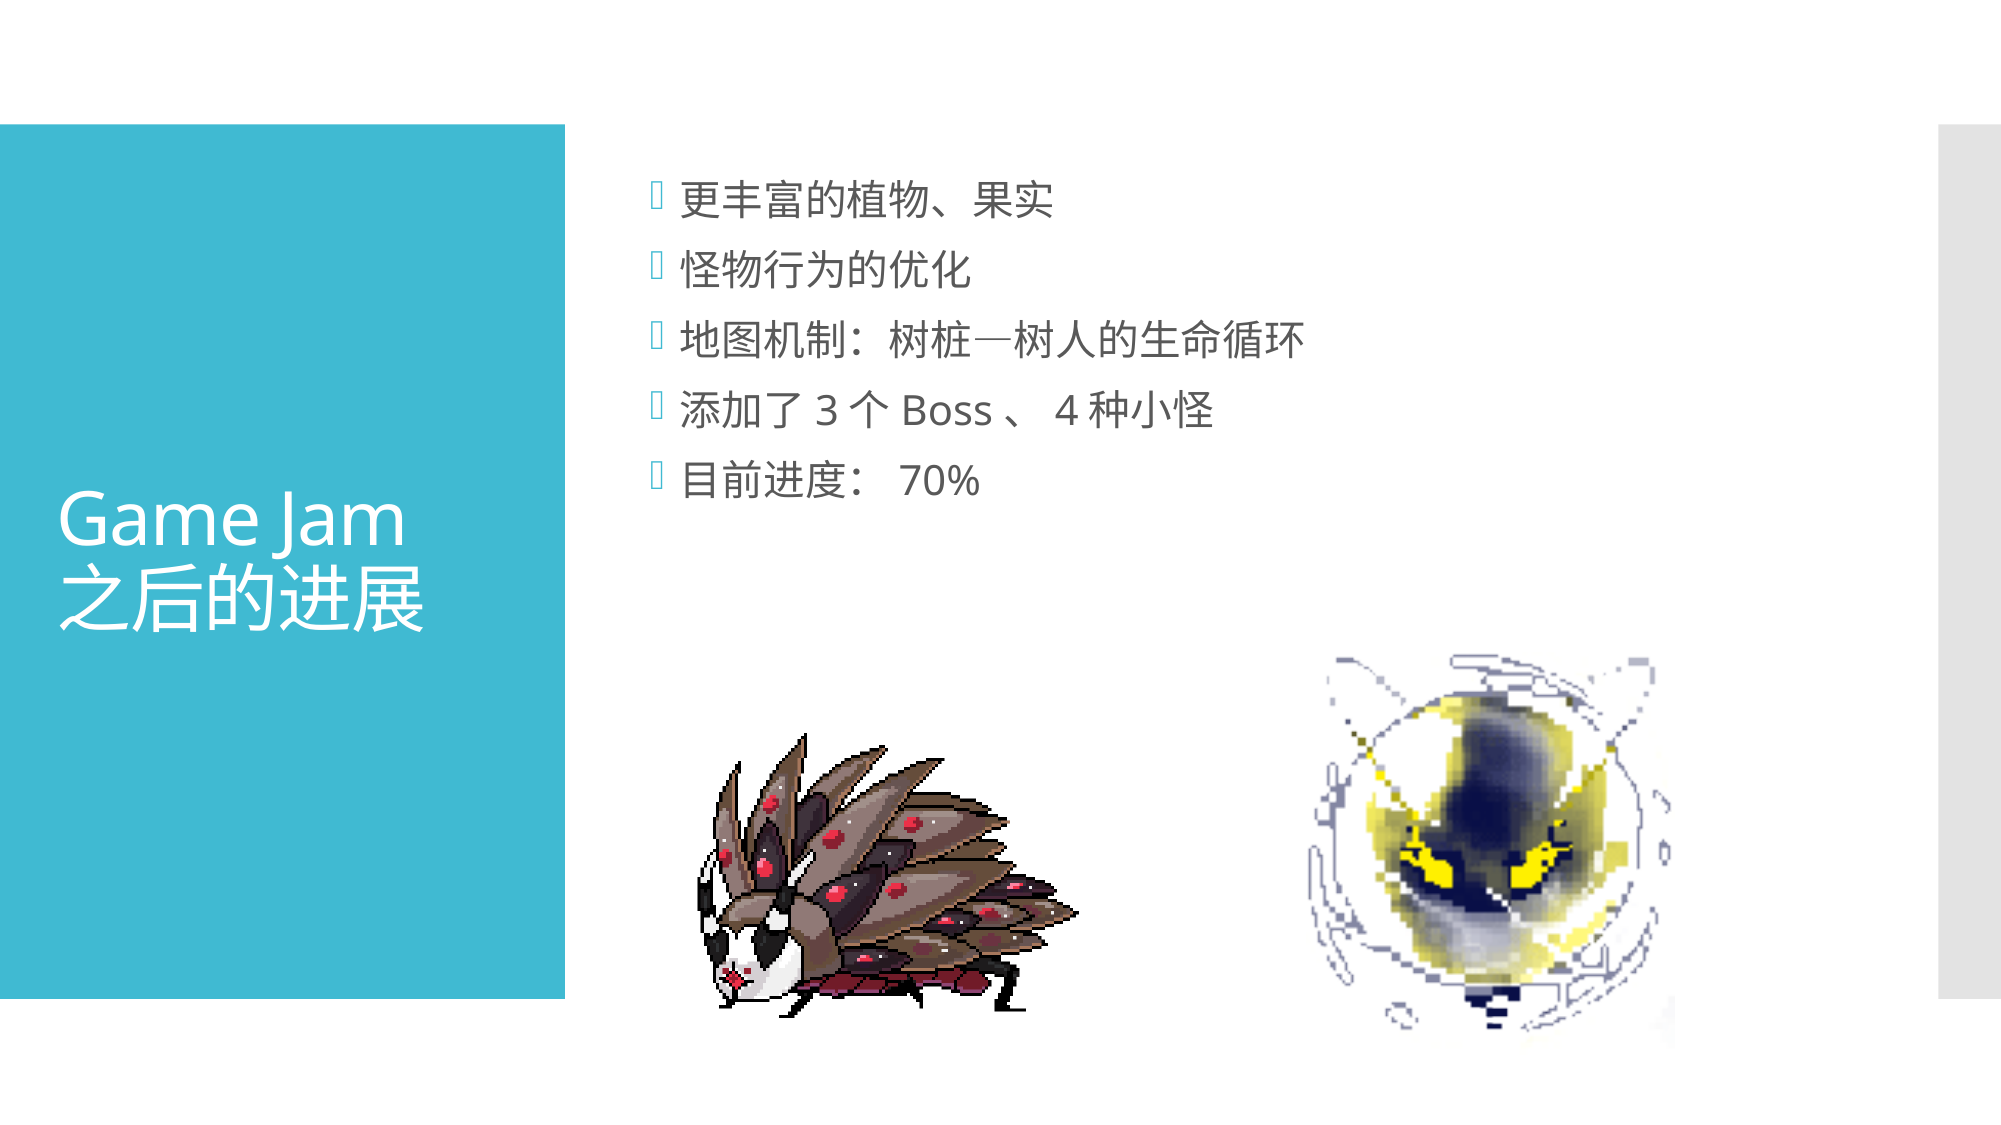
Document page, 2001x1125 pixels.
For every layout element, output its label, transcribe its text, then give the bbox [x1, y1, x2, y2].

picture [1306, 652, 1676, 1055]
list 更丰富的植物、果实 怪物行为的优化 地图机制：树桩—树人的生命循环 添加了3个Boss、4种小怪 目前进度：70% [634, 141, 1835, 542]
title Game Jam 之后的进展 [41, 184, 525, 940]
picture [596, 654, 1235, 1056]
